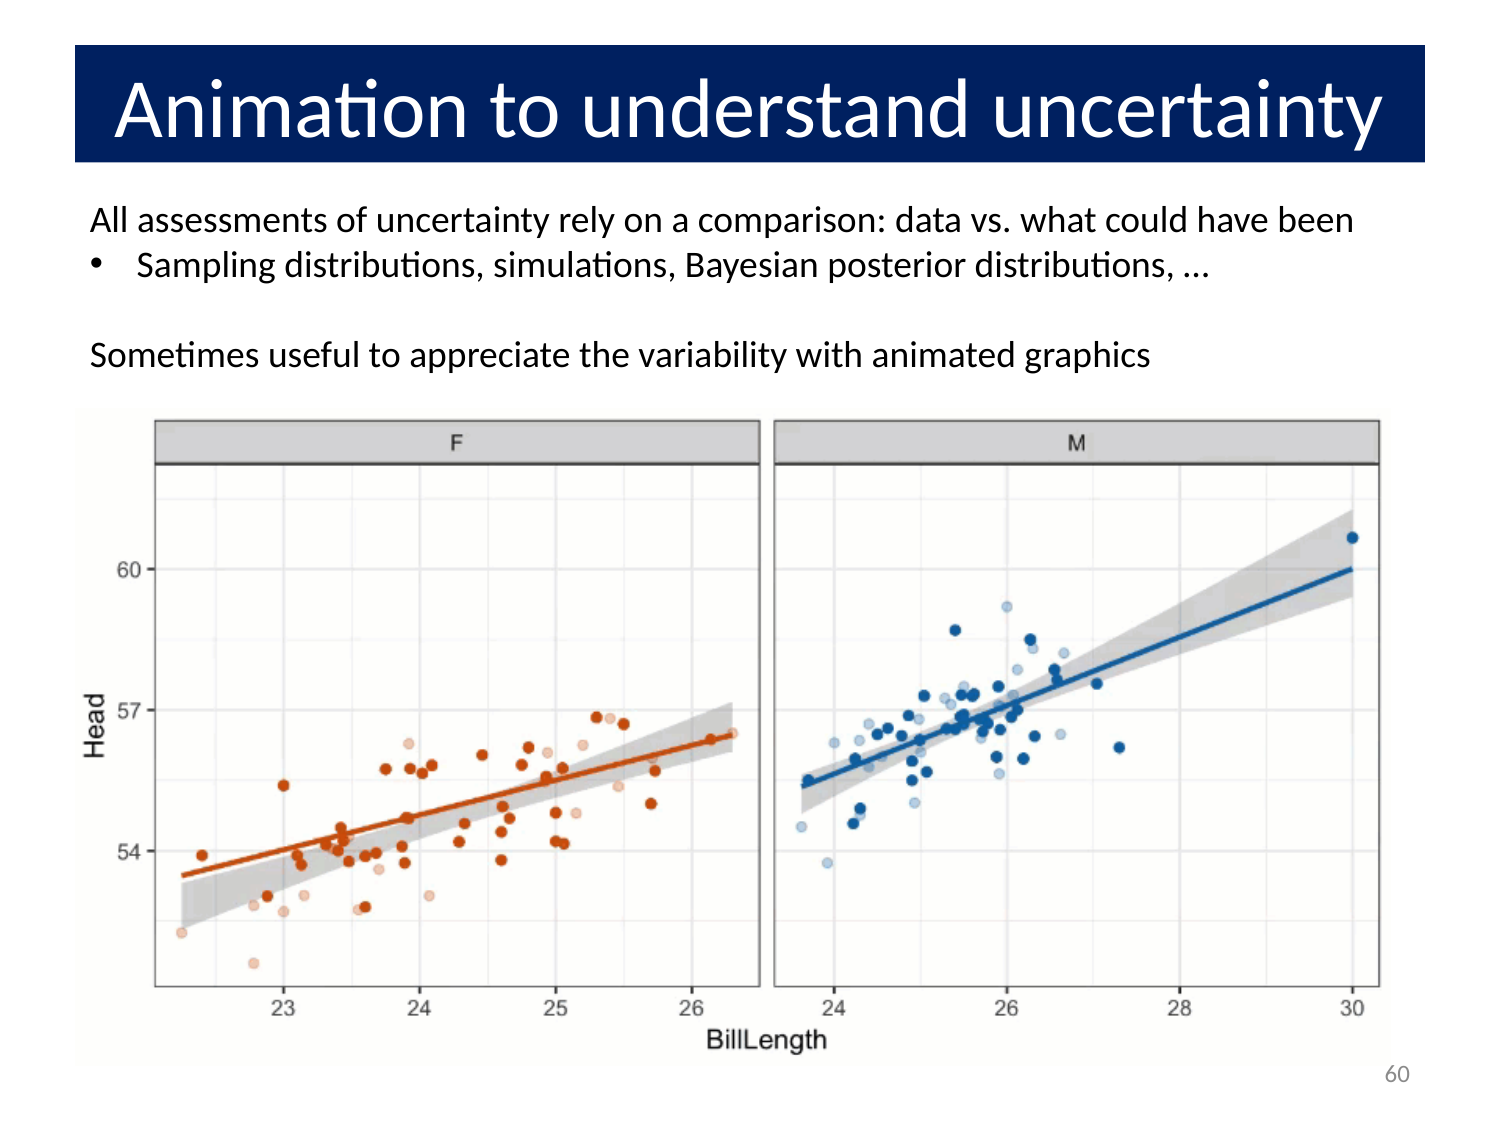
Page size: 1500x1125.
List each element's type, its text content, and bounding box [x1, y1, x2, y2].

text_box All assessments of uncertainty rely on a comparison: data vs. what could have been Sampling distributions, simulations, Bayesian posterior distributions, … Sometimes useful to appreciate the variability with animated graphics [74, 187, 1425, 383]
picture [74, 408, 1391, 1066]
slide_number 60 [1074, 1042, 1425, 1103]
title Animation to understand uncertainty [75, 45, 1425, 163]
